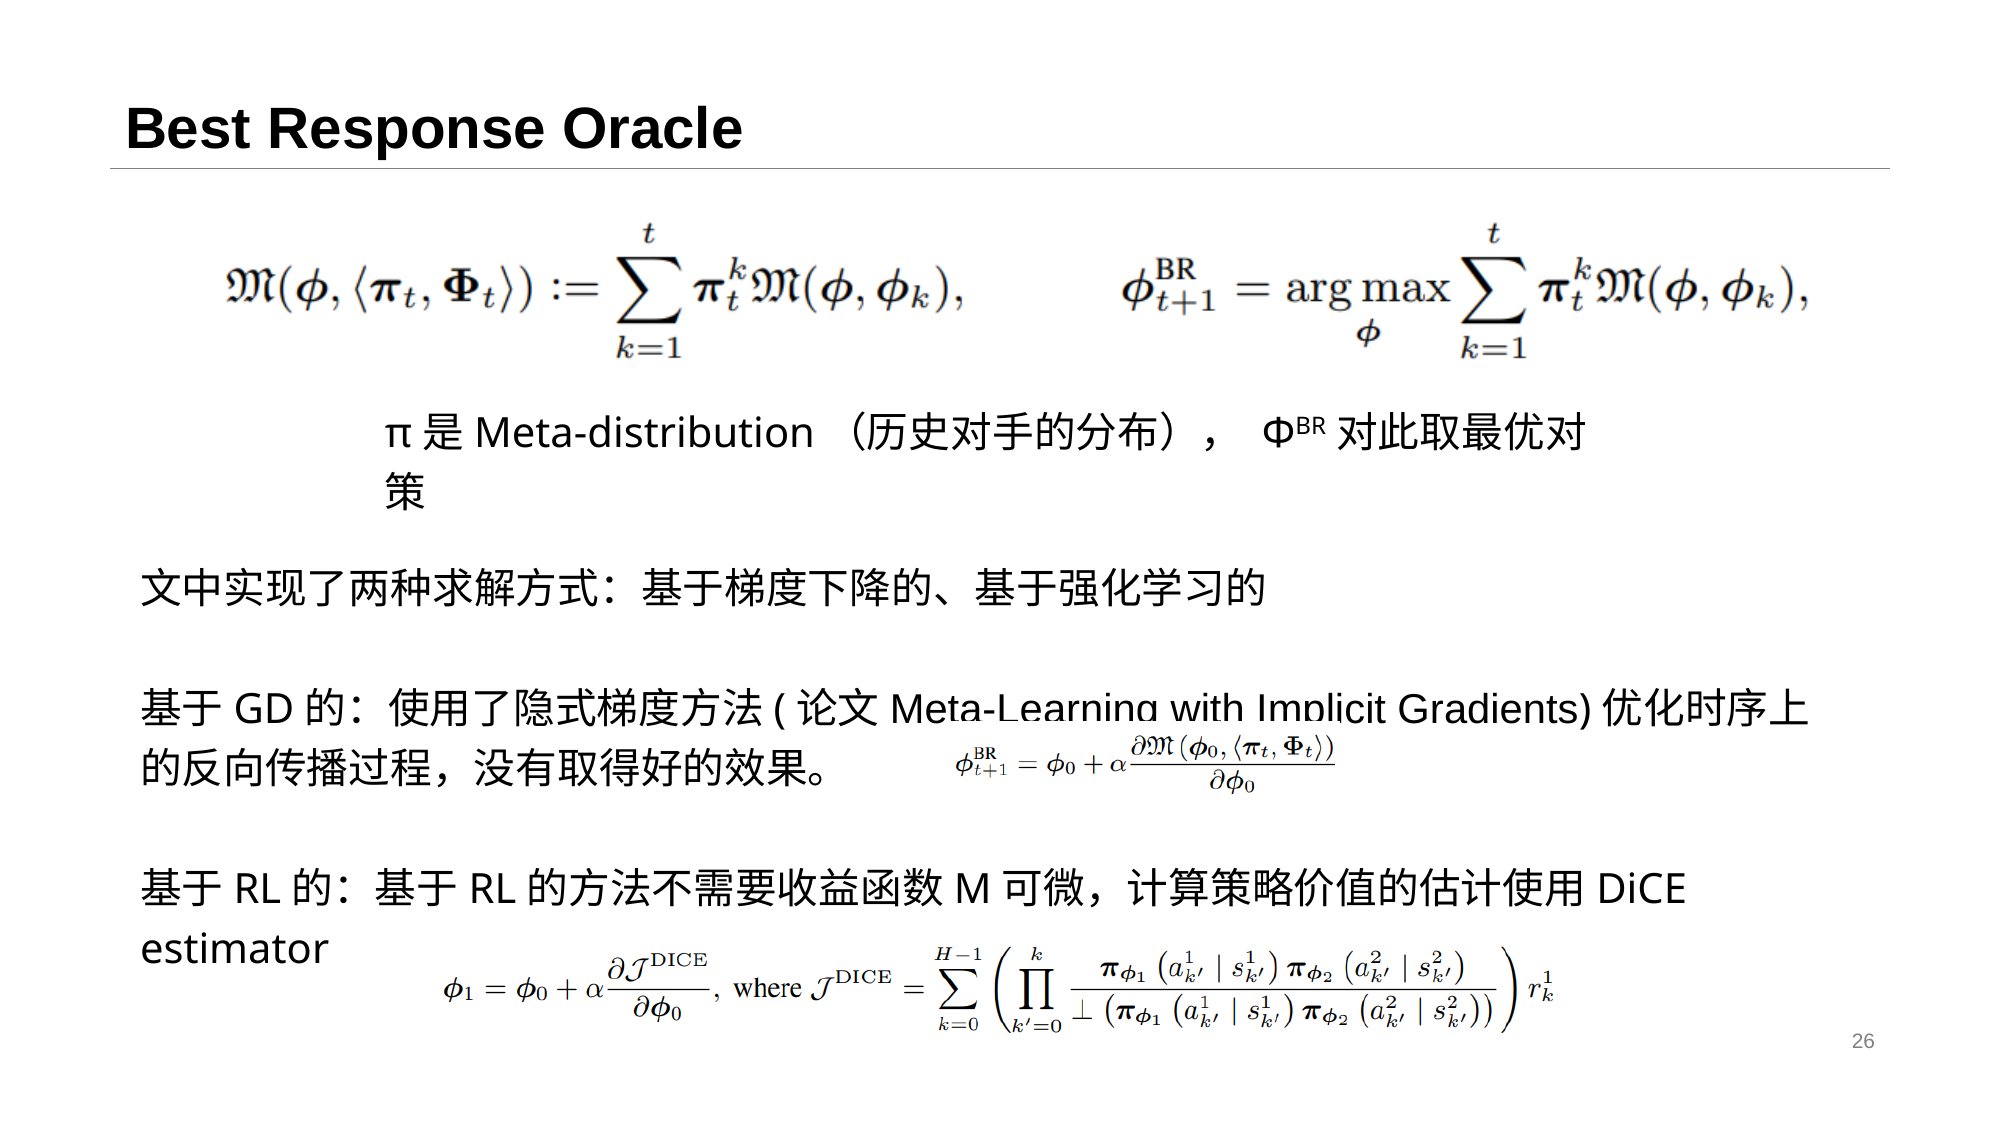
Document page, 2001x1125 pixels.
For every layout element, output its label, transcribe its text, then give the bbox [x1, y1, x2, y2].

slide_number 26 [1412, 1023, 1890, 1058]
text_box π是Meta-distribution（历史对手的分布）， ΦBR对此取最优对策 [370, 388, 1630, 523]
picture [944, 720, 1341, 803]
picture [431, 934, 1558, 1045]
picture [1088, 210, 1841, 382]
picture [199, 210, 995, 377]
text_box 文中实现了两种求解方式：基于梯度下降的、基于强化学习的 基于GD的：使用了隐式梯度方法(论文Meta-Learning with Implicit Gradients)优化时序上的反向传播过程，没有取得好的效果。 基于RL的：基于RL的方法不需要收益函数M可微，计算策略价值的估计使用DiCE estimator [125, 544, 1864, 1040]
title Best Response Oracle [109, 0, 1890, 169]
